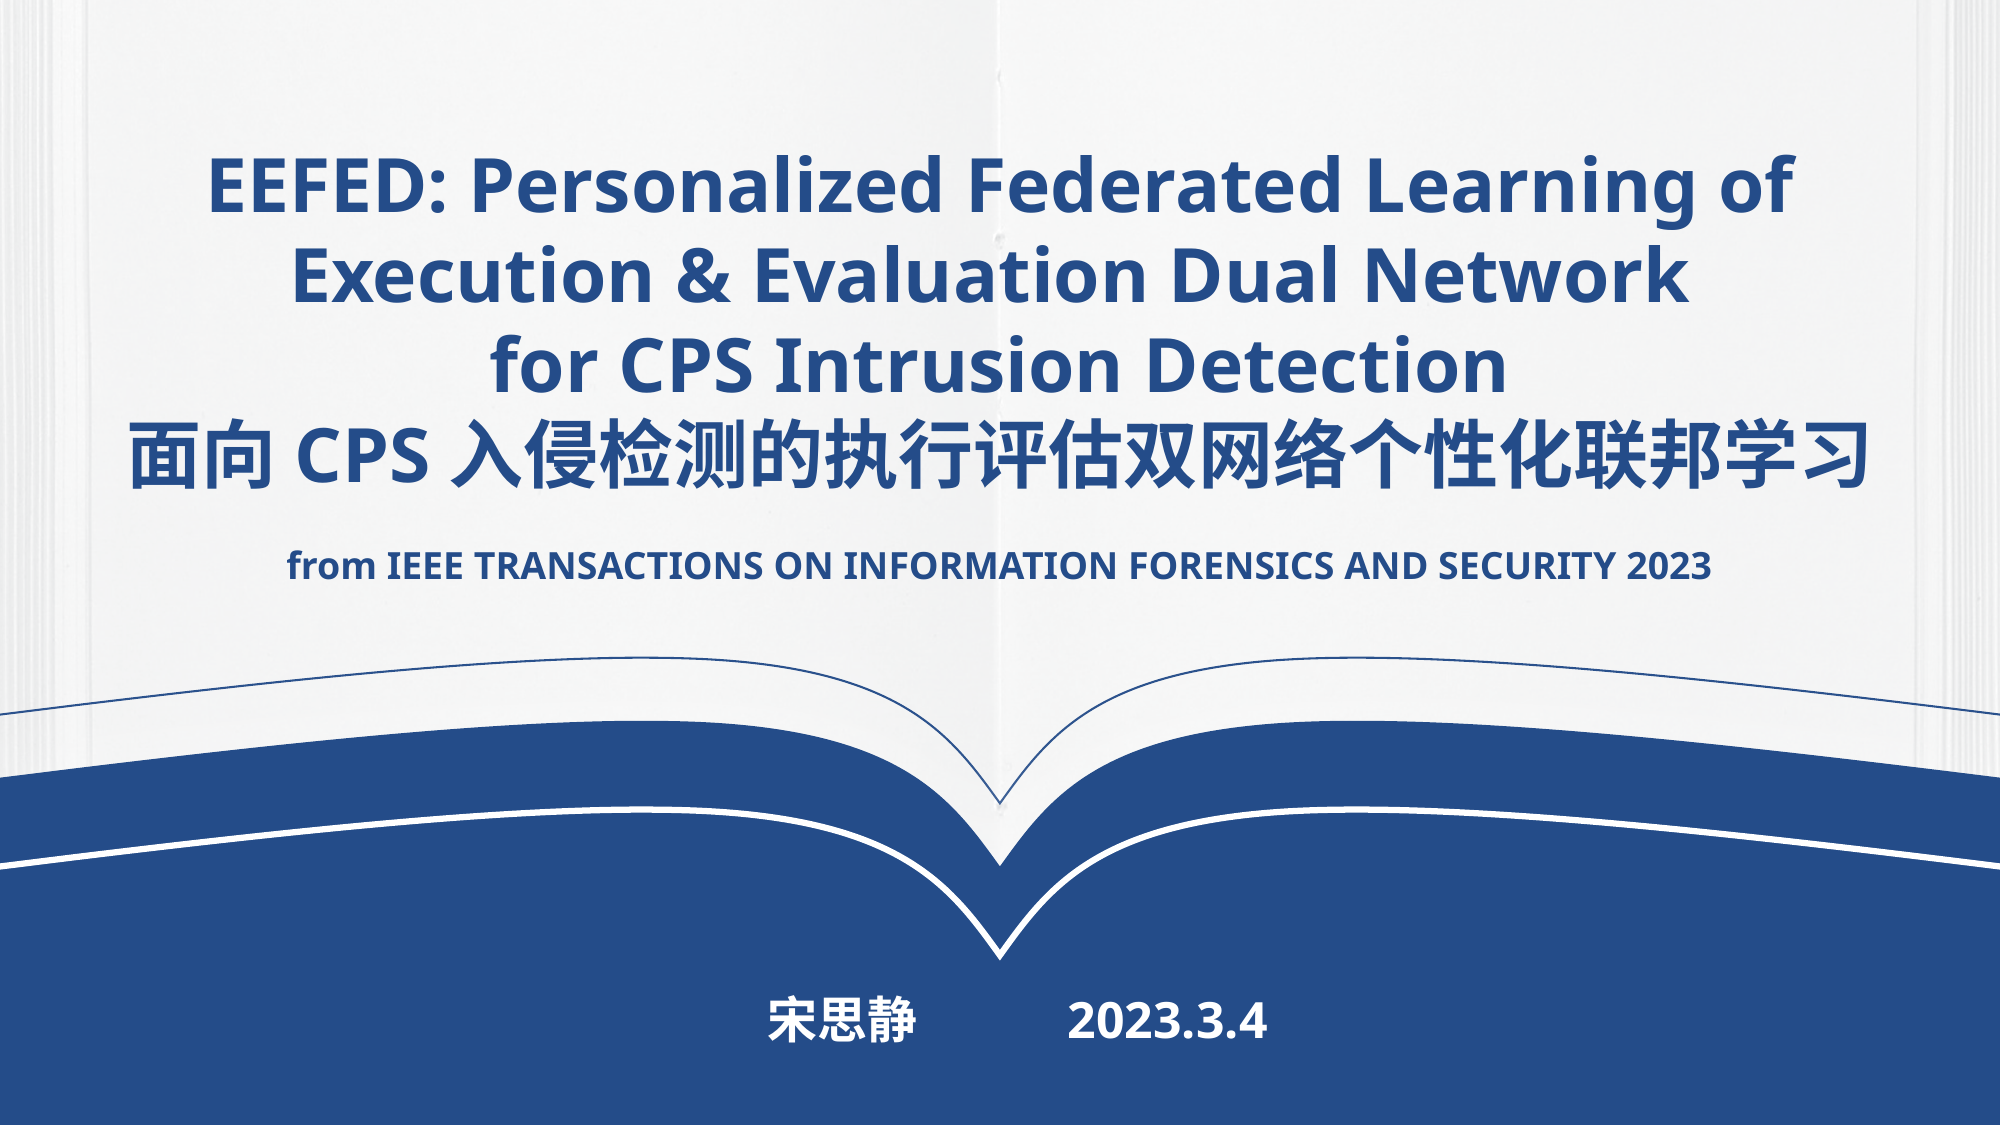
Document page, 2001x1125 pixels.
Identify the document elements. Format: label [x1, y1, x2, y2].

text_box [0, 657, 2000, 1125]
picture [0, 0, 2000, 657]
